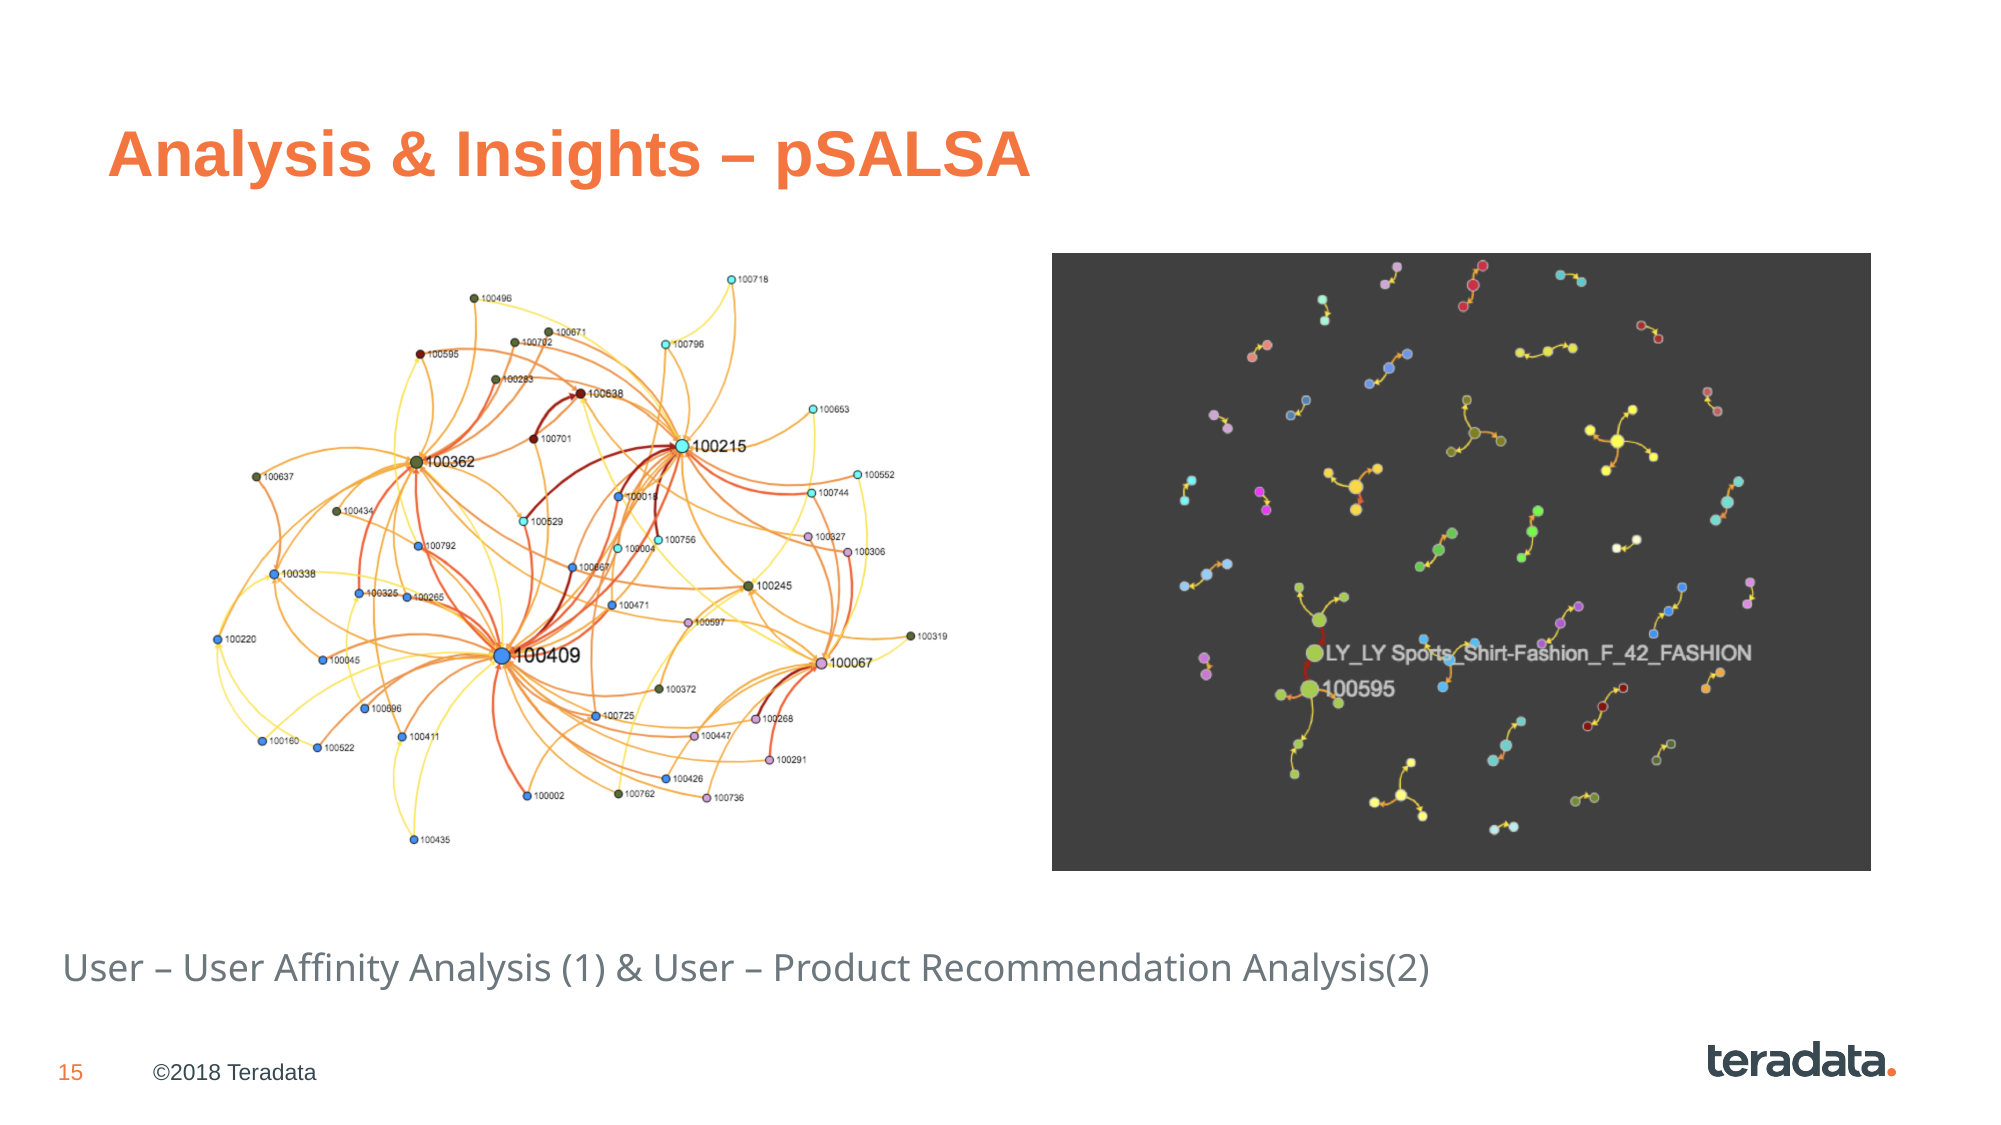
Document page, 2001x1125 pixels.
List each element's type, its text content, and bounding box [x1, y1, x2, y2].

picture [1052, 253, 1871, 871]
picture [1708, 1041, 1896, 1077]
slide_number ©2018 Teradata [153, 1057, 604, 1086]
text_box User – User Affinity Analysis (1) & User – Product Recommendation Analysis(2) [47, 936, 1941, 997]
title Analysis & Insights – pSALSA [92, 80, 1970, 198]
picture [18, 268, 1000, 857]
